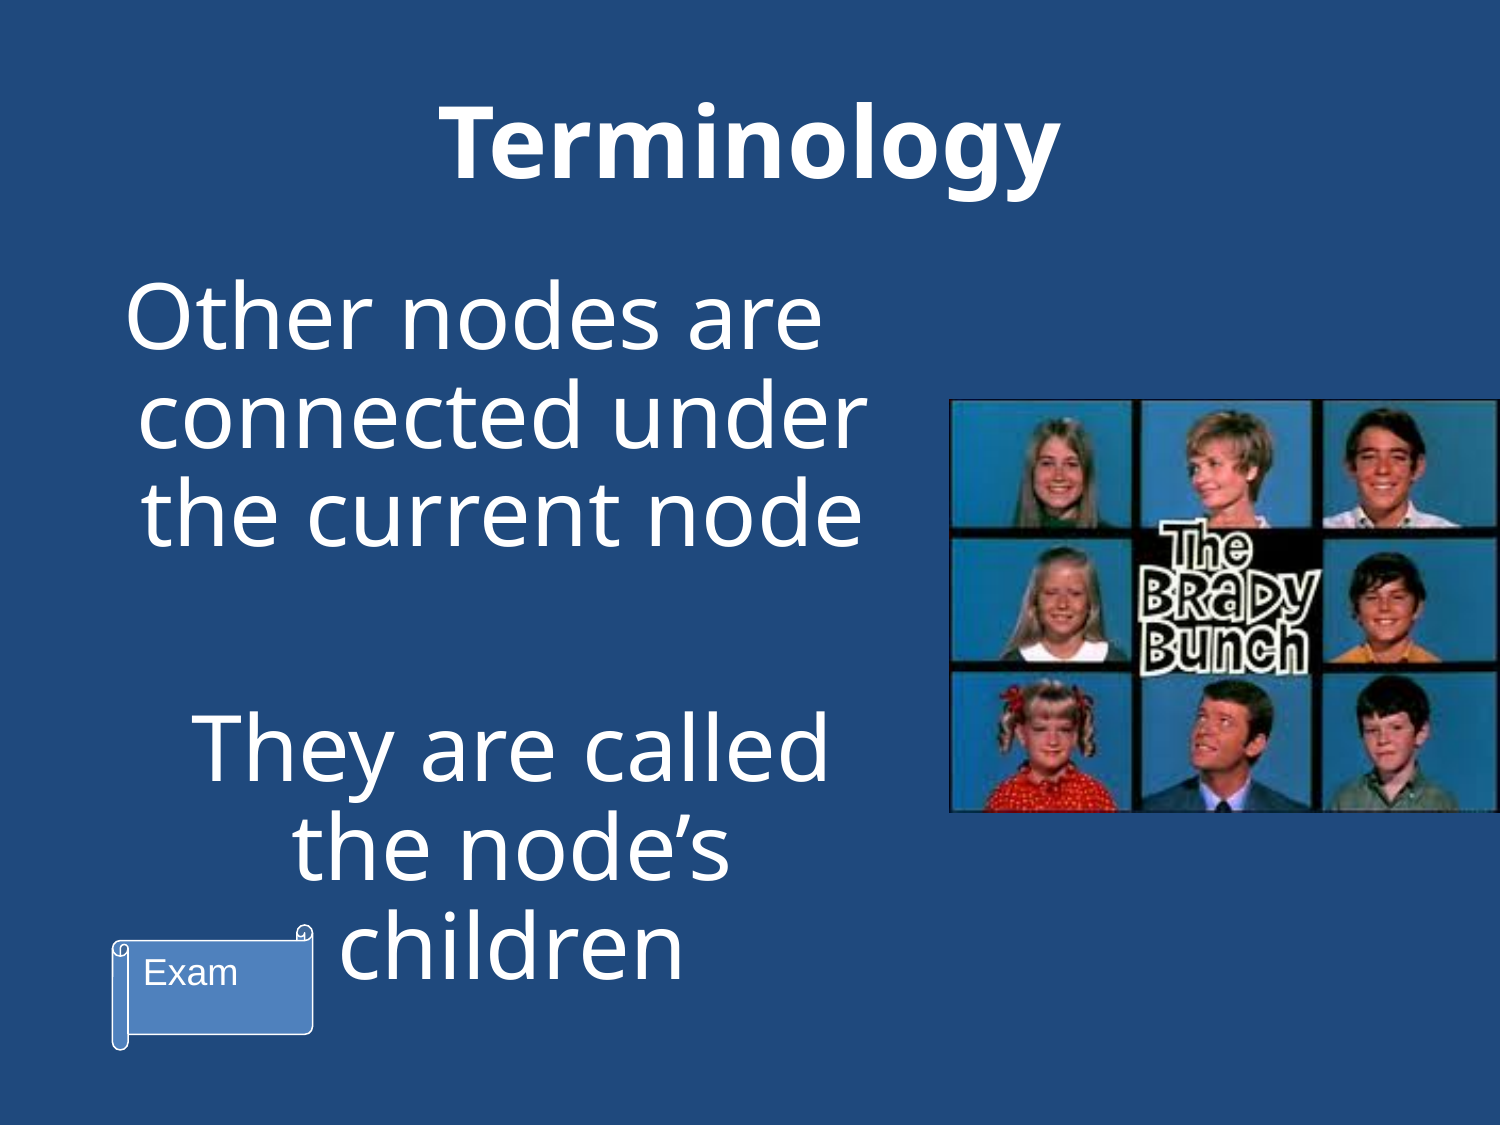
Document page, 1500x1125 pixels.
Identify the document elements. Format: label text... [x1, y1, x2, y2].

title Terminology [75, 45, 1425, 233]
list Other nodes are connected under the current node They are called the node’s children [24, 262, 925, 1005]
text_box Exam [112, 924, 313, 1050]
picture [949, 399, 1500, 813]
